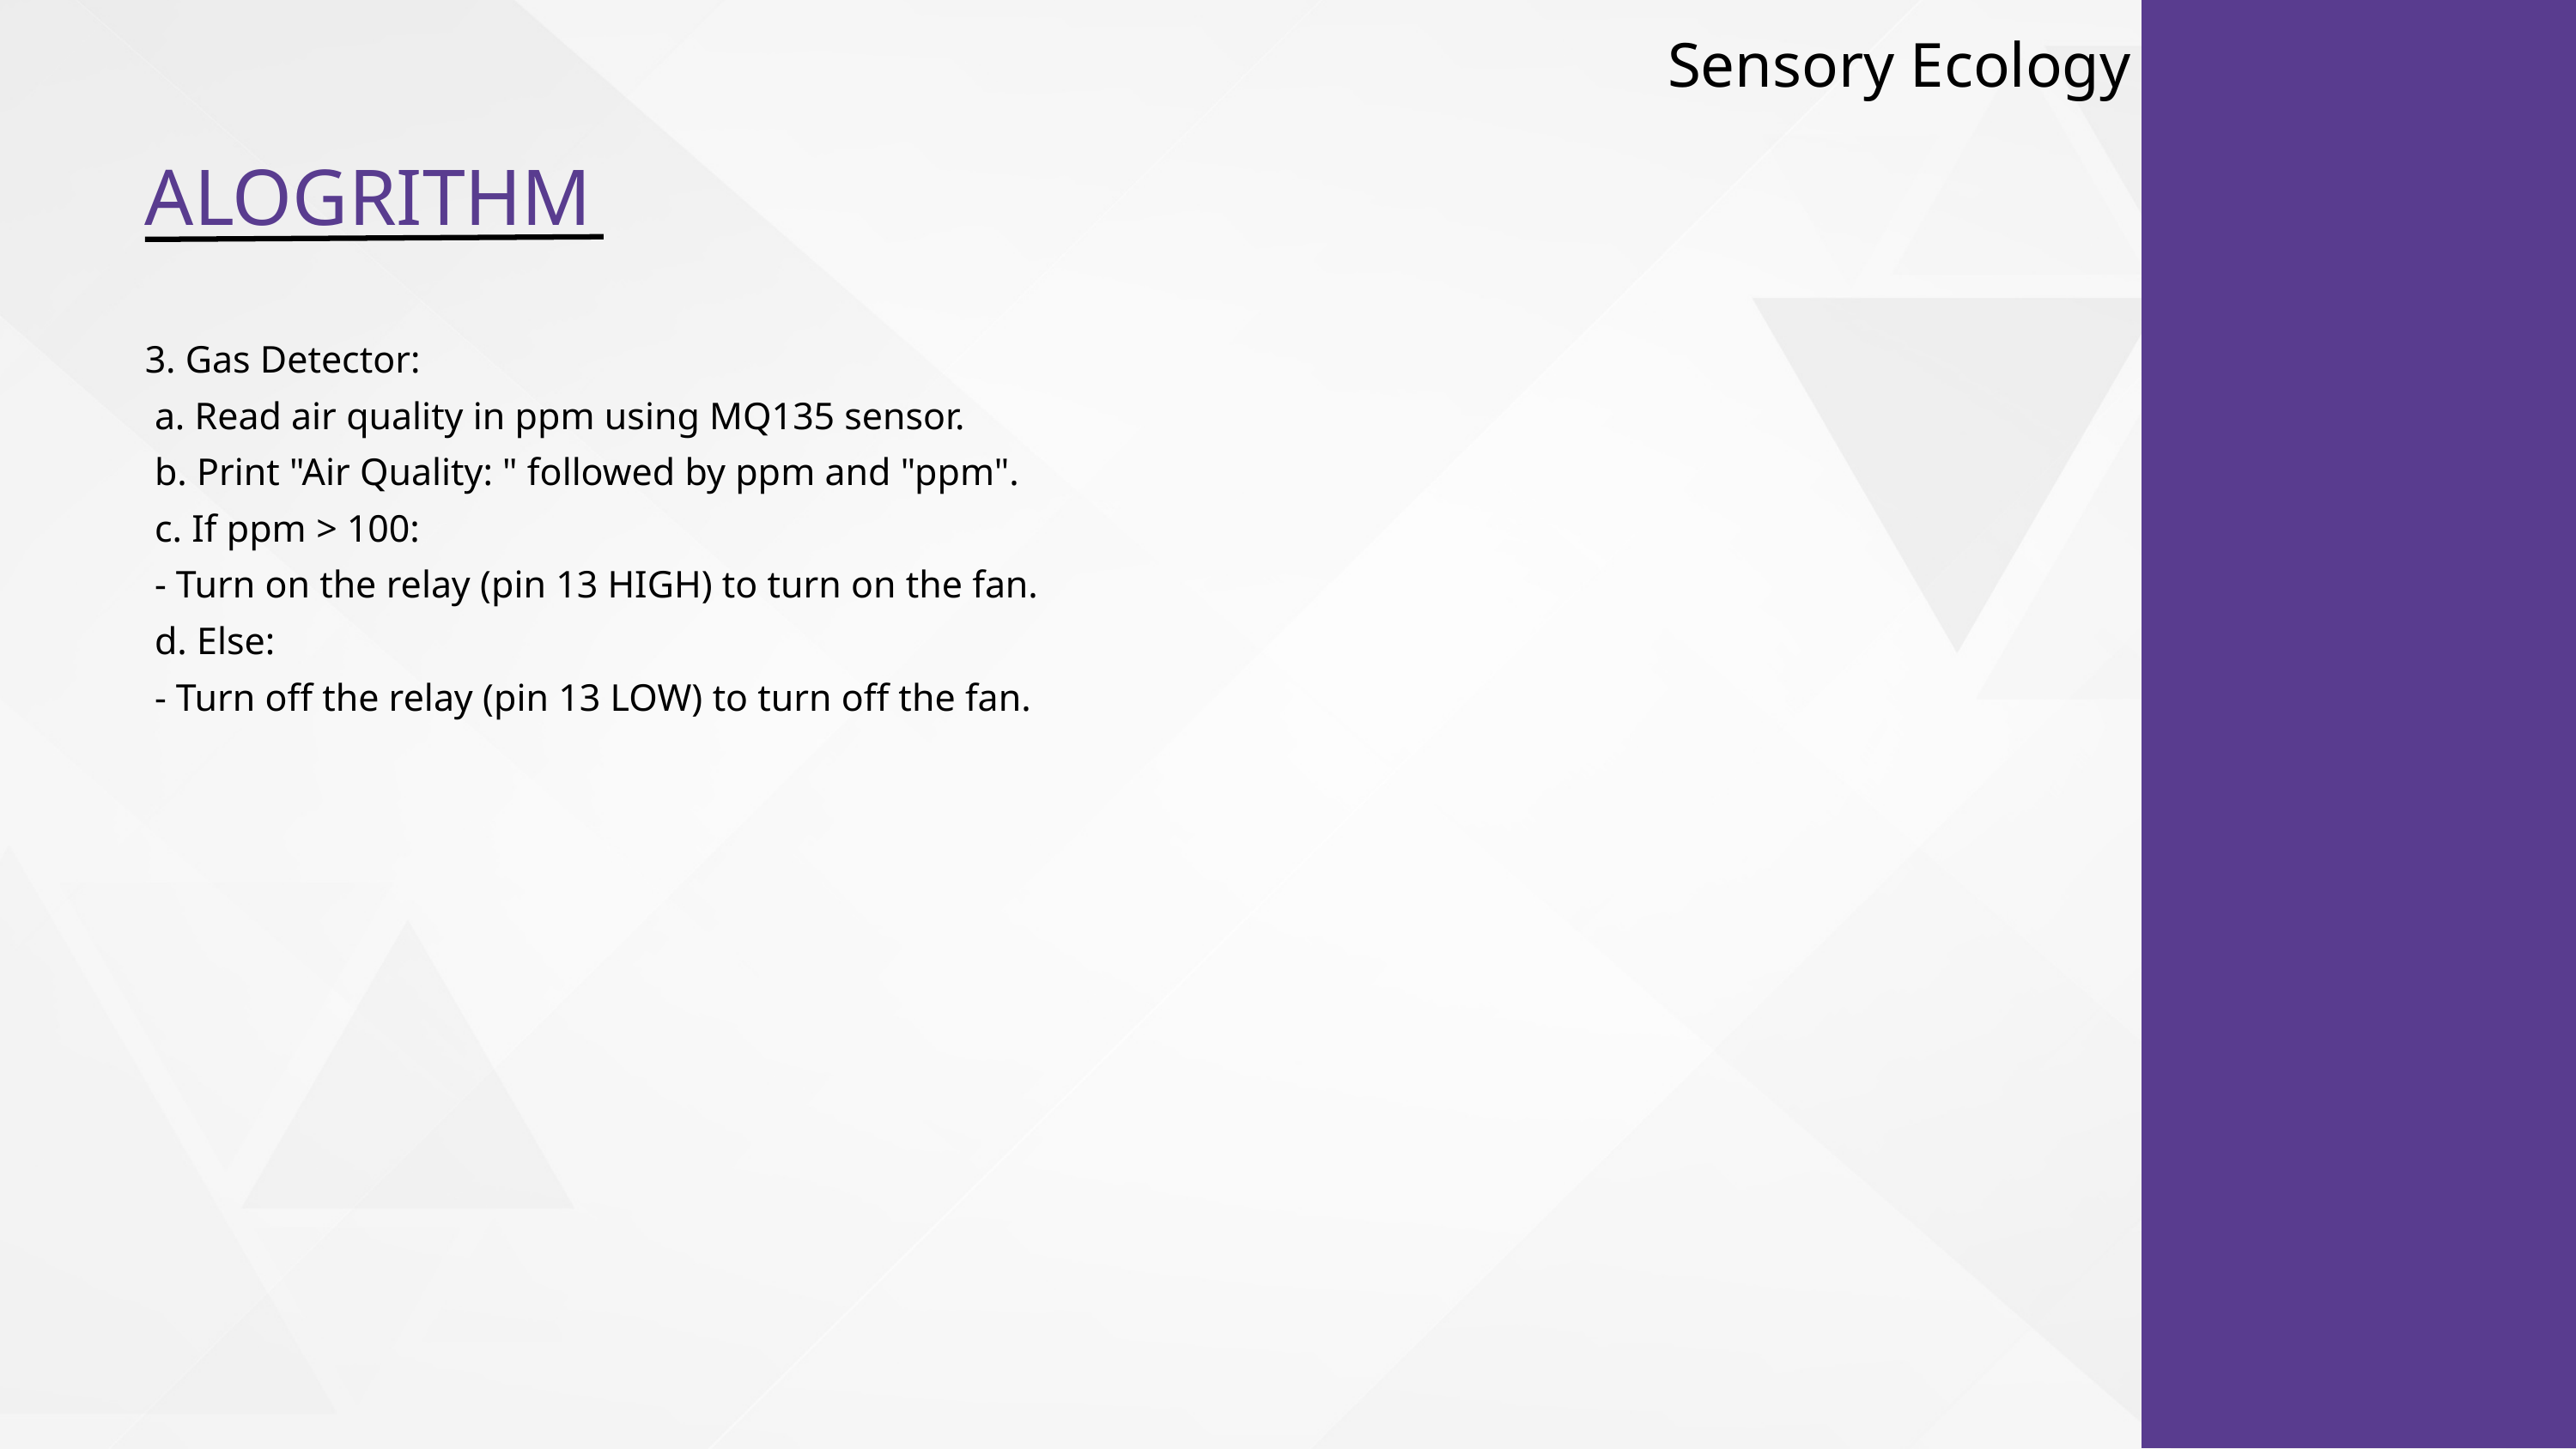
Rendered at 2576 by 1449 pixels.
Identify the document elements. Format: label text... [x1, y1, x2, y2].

text_box [0, 0, 2141, 1449]
text_box 3. Gas Detector: a. Read air quality in ppm using MQ135 sensor. b. Print "Air Quality: " followed by ppm and "ppm". c. If ppm > 100: - Turn on the relay (pin 13 HIGH) to turn on the fan. d. Else: - Turn off the relay (pin 13 LOW) to turn off the fan. [144, 324, 2023, 775]
text_box Sensory Ecology [1657, 14, 2137, 100]
text_box ALOGRITHM [144, 132, 843, 240]
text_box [2141, 0, 2576, 1449]
